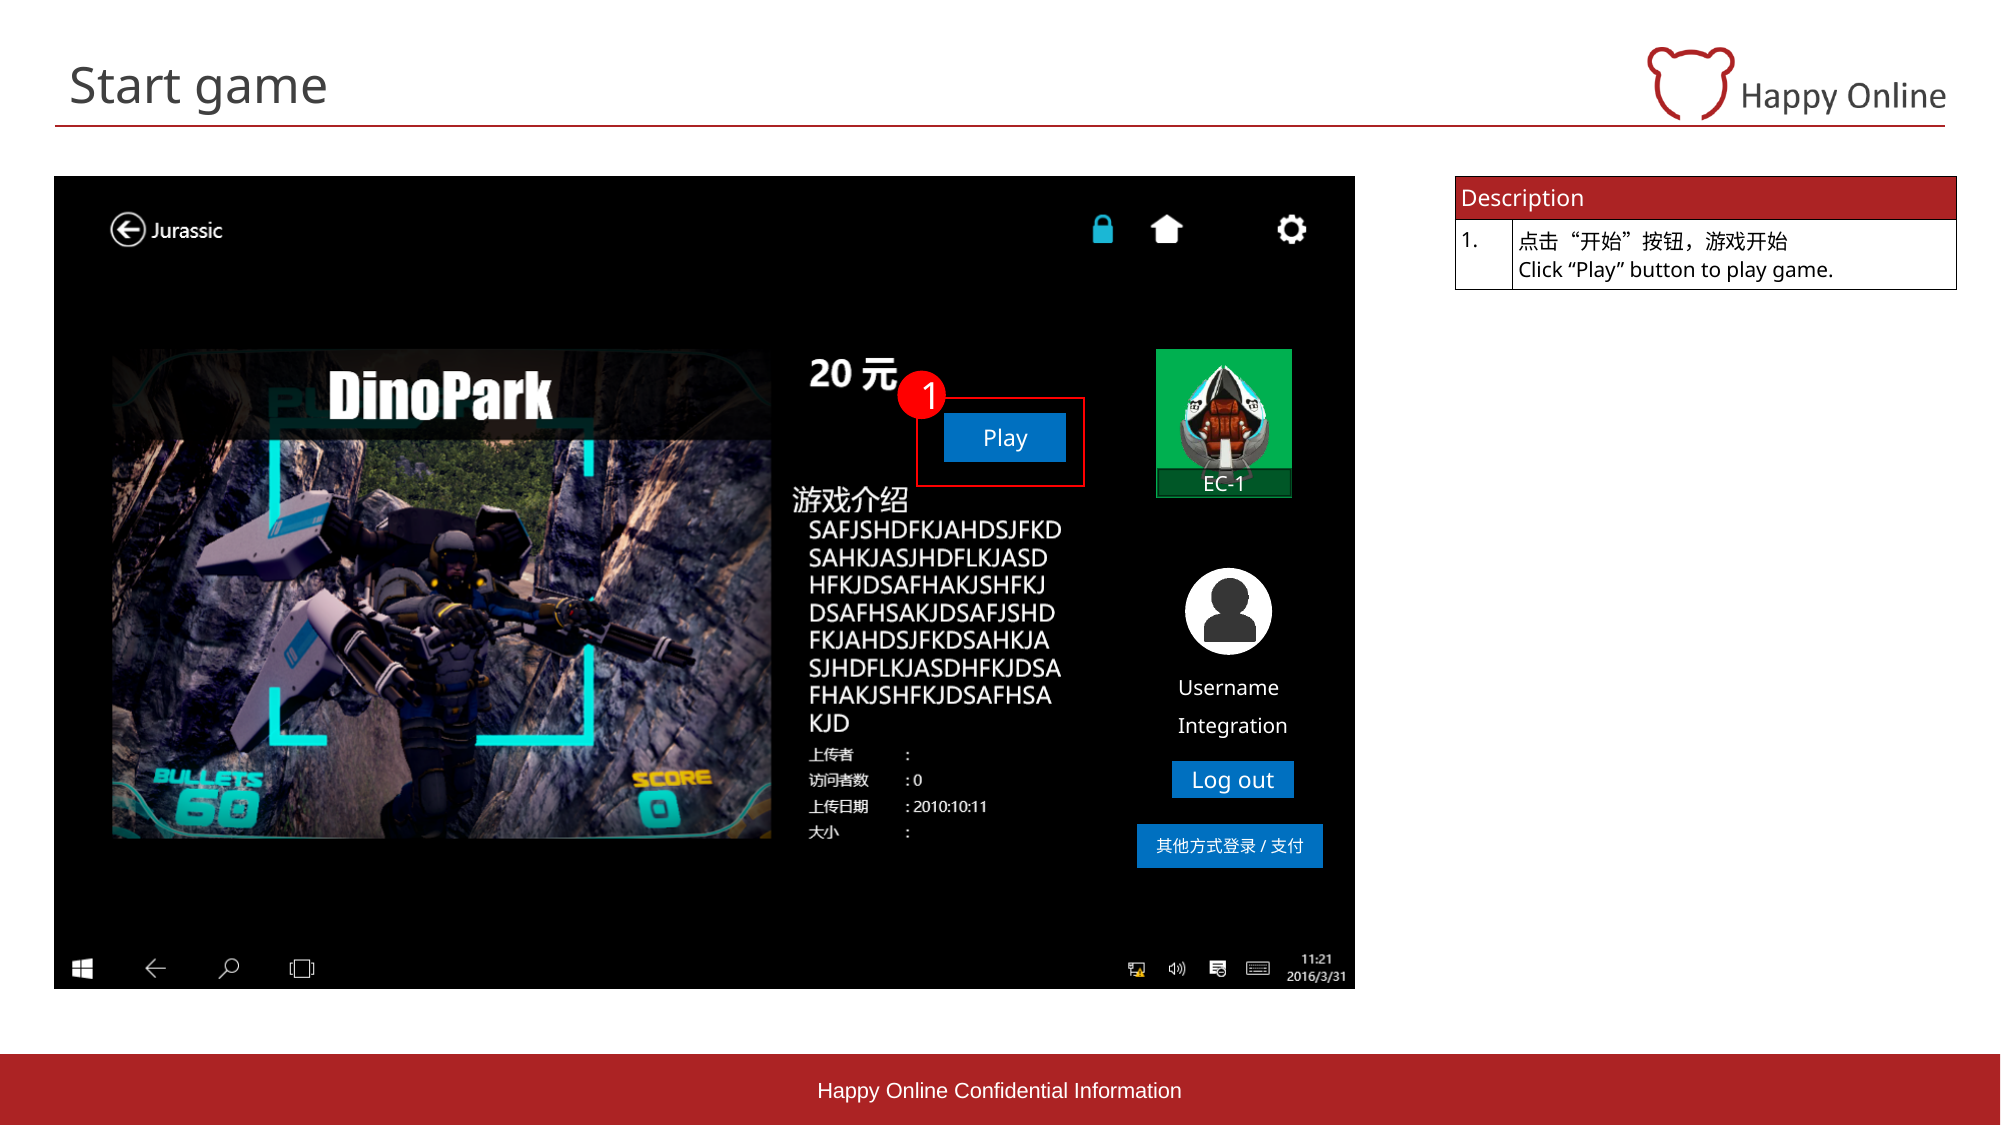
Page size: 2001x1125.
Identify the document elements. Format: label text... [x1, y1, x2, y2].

picture [1646, 43, 1946, 123]
table_cell 点击“开始”按钮，游戏开始 Click “Play” button to play game. [1513, 220, 1956, 289]
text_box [1131, 568, 1331, 867]
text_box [54, 176, 1355, 989]
table_header Description [1456, 177, 1956, 219]
table_cell 1. [1456, 220, 1512, 289]
title Start game [54, 43, 1646, 132]
